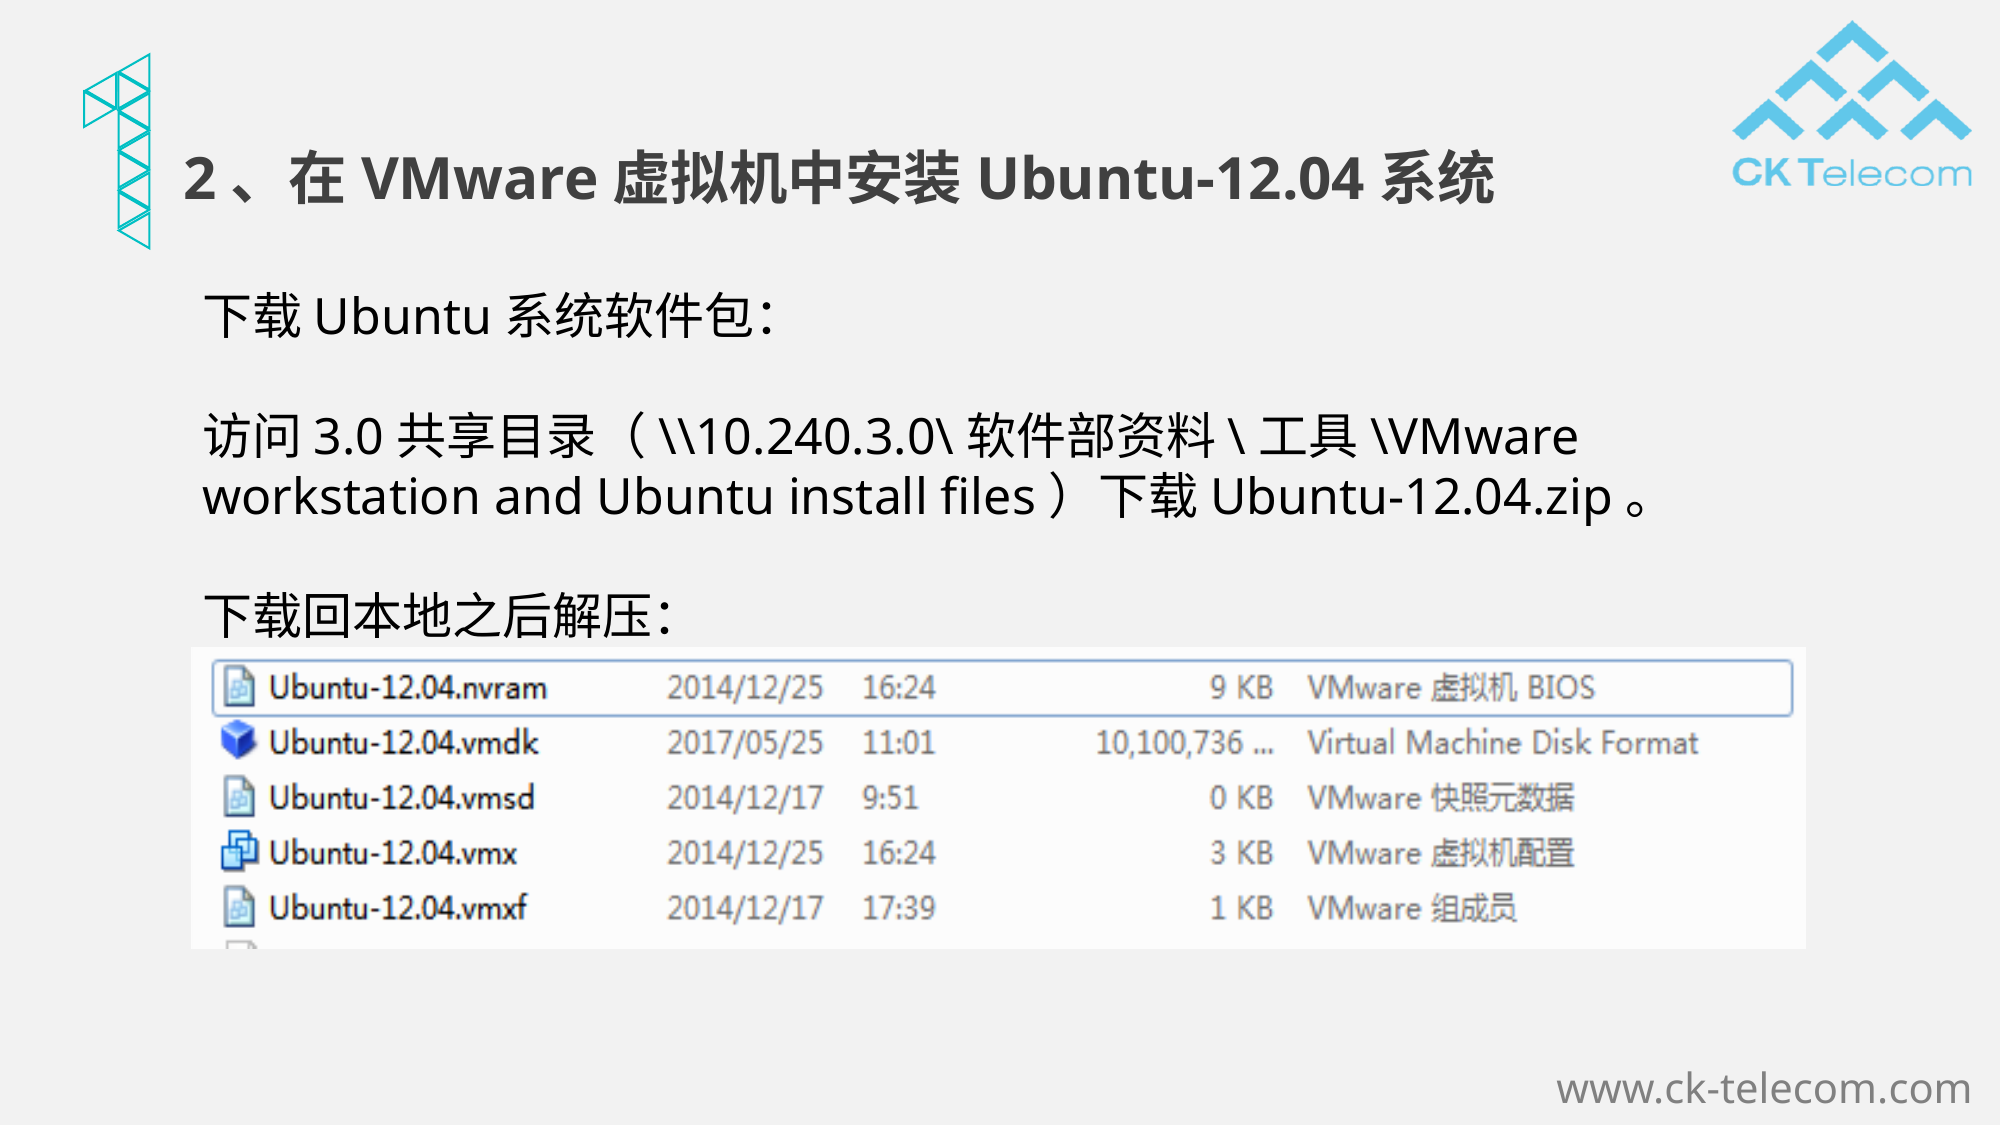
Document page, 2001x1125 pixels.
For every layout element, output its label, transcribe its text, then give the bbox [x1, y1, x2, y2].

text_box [74, 52, 160, 242]
picture [1732, 20, 1972, 187]
picture [191, 647, 1806, 949]
list 2、在VMware虚拟机中安装Ubuntu-12.04系统 [168, 141, 1697, 208]
text_box 下载Ubuntu系统软件包： 访问3.0共享目录（\\10.240.3.0\软件部资料\工具\VMware workstation and Ubuntu install files）下载Ubuntu-12.04.zip。 下载回本地之后解压： [187, 277, 1697, 893]
text_box www.ck-telecom.com [1541, 1054, 1988, 1120]
